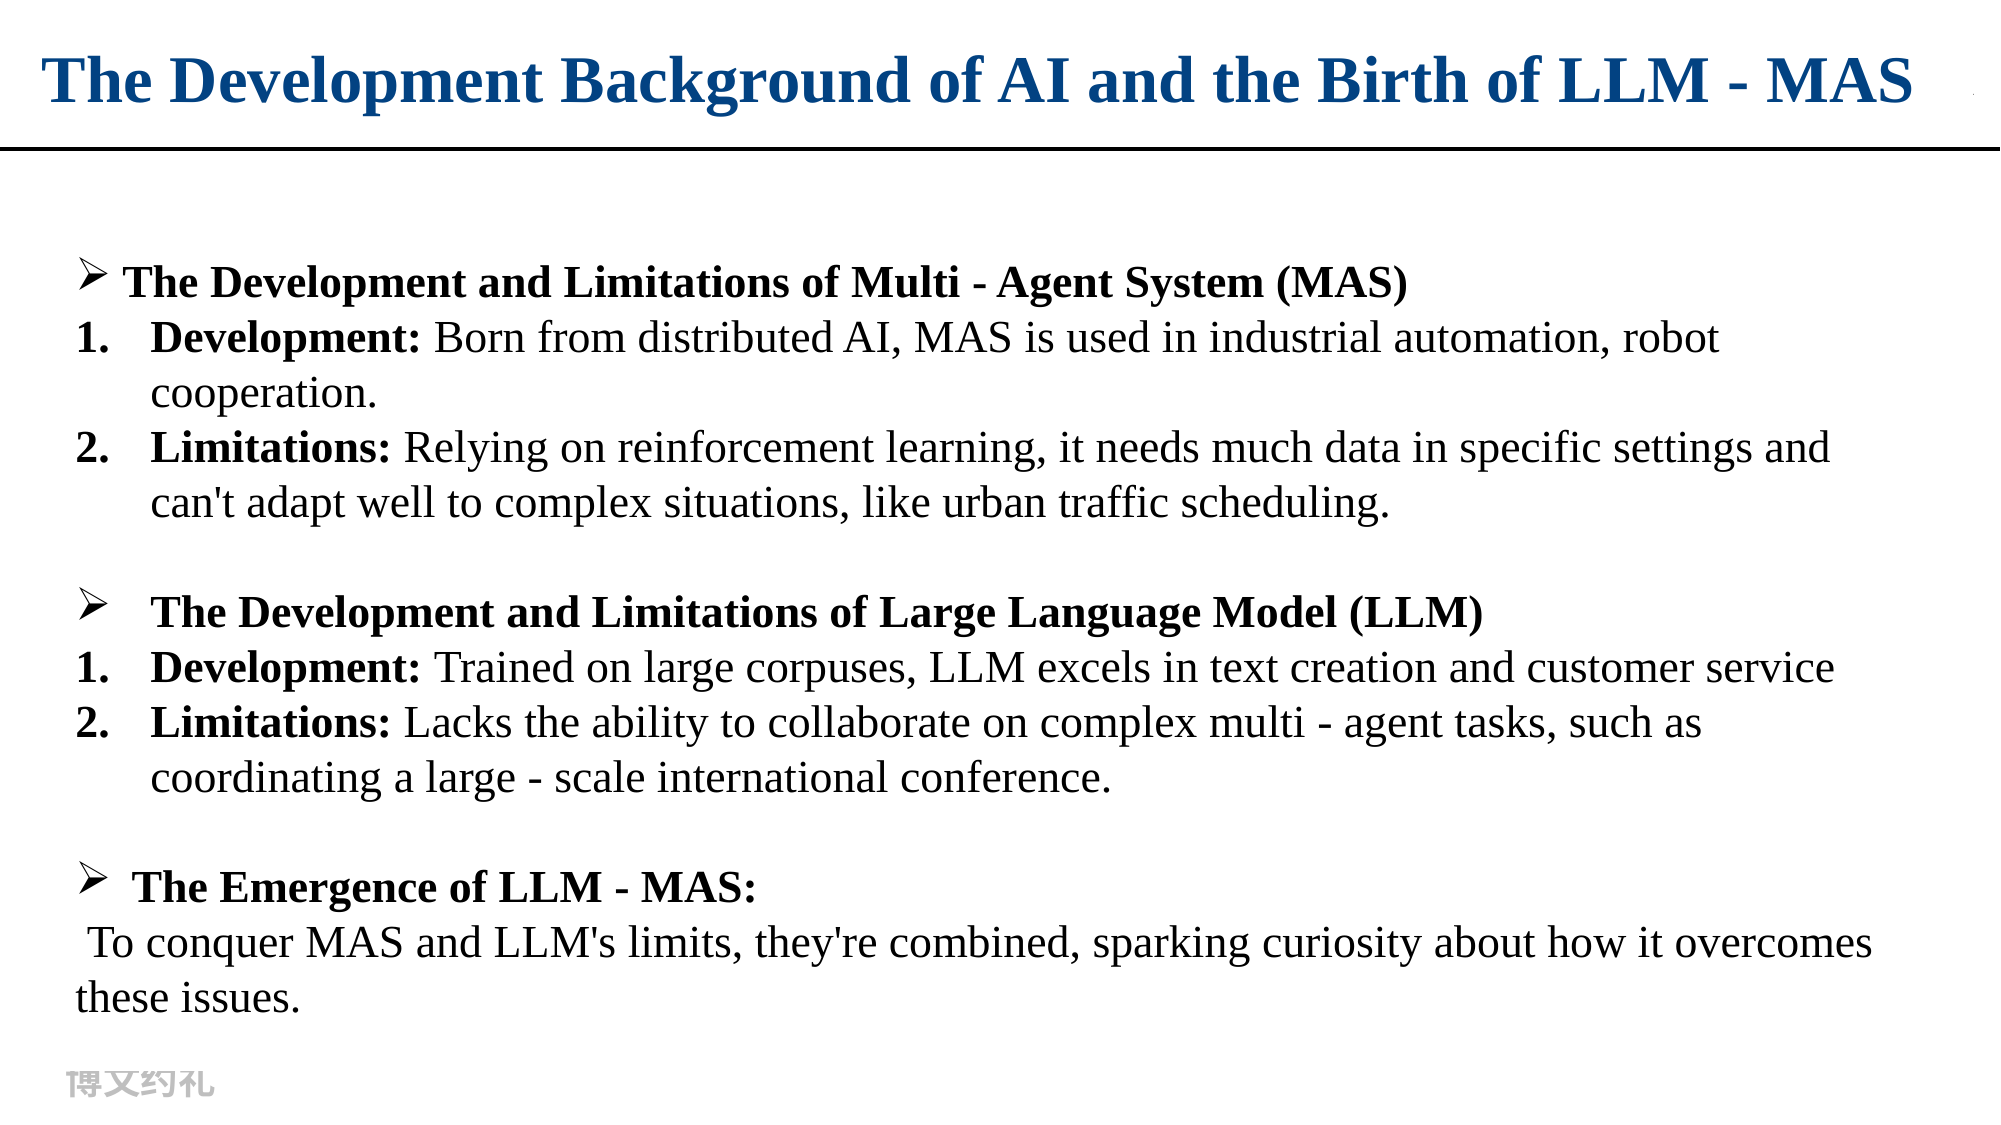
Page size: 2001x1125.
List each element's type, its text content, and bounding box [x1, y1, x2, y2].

text_box The Development and Limitations of Multi - Agent System (MAS) Development: Born from distributed AI, MAS is used in industrial automation, robot cooperation. Limitations: Relying on reinforcement learning, it needs much data in specific settings and can't adapt well to complex situations, like urban traffic scheduling. The Development and Limitations of Large Language Model (LLM) Development: Trained on large corpuses, LLM excels in text creation and customer service Limitations: Lacks the ability to collaborate on complex multi - agent tasks, such as coordinating a large - scale international conference. The Emergence of LLM - MAS: To conquer MAS and LLM's limits, they're combined, sparking curiosity about how it overcomes these issues. [59, 201, 1932, 1072]
text_box The Development Background of AI and the Birth of LLM - MAS [27, 28, 1973, 123]
